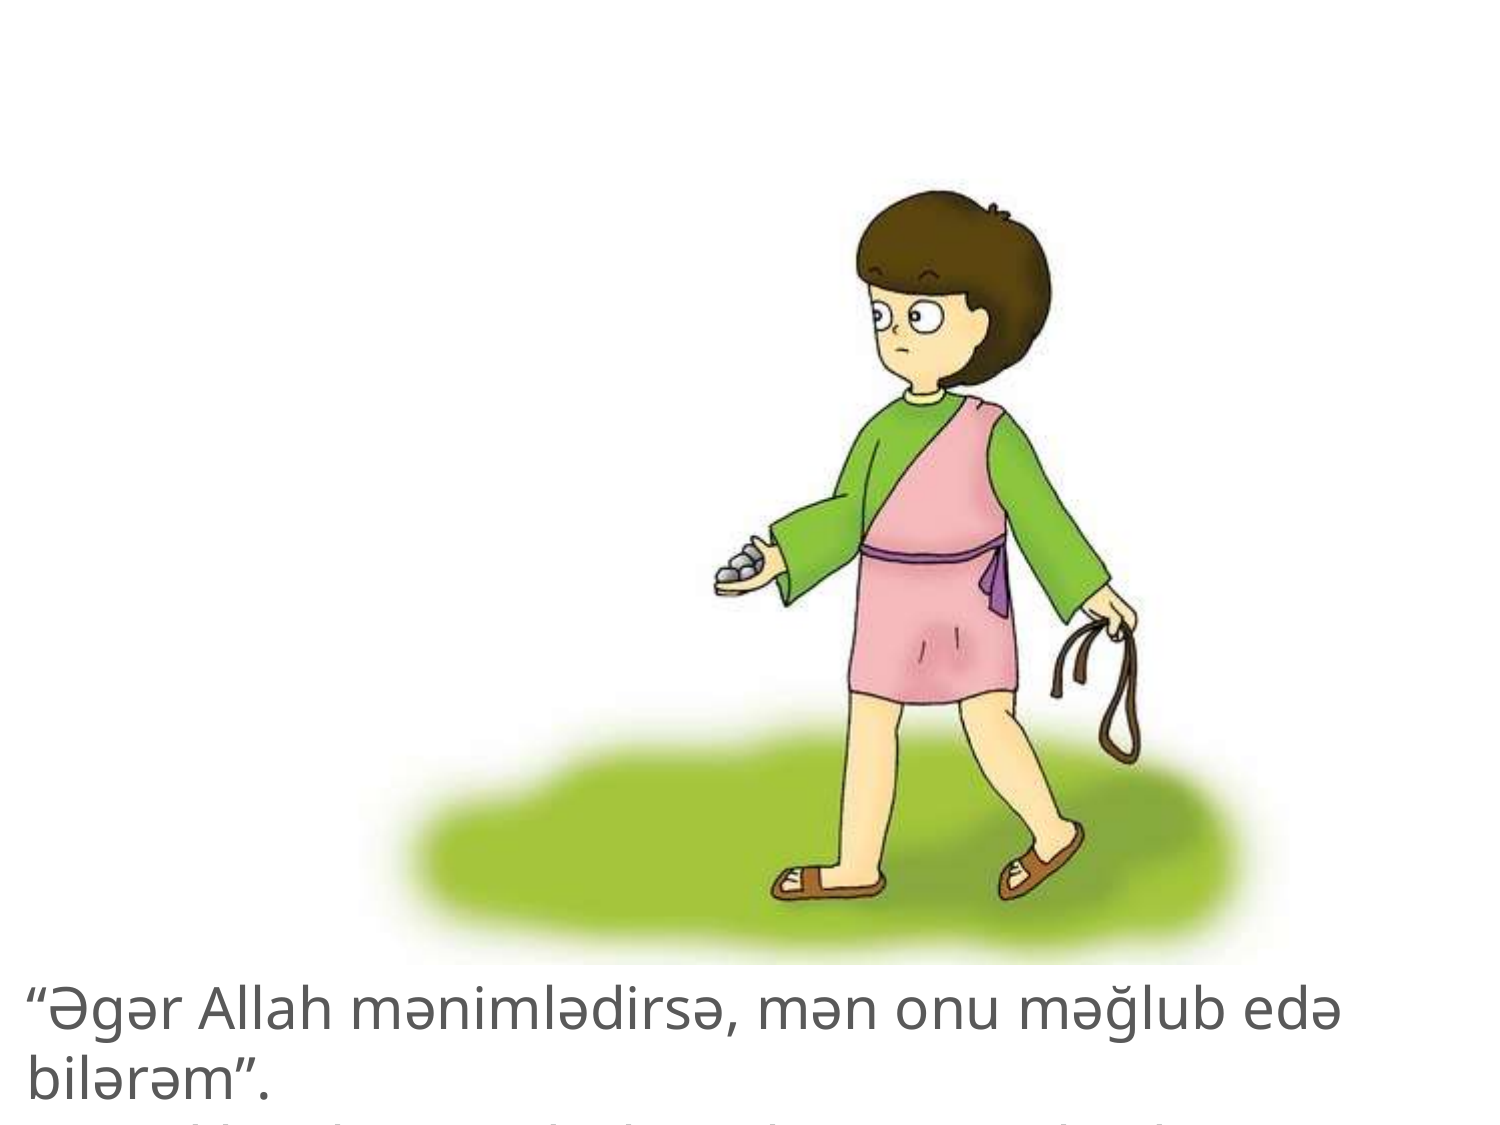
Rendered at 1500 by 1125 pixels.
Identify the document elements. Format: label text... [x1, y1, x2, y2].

picture [103, 18, 1407, 965]
text_box “Əgər Allah mənimlədirsə, mən onu məğlub edə bilərəm”. Davud beş hamar daşla Qolyata yaxınlaşdı. [11, 964, 1498, 1125]
